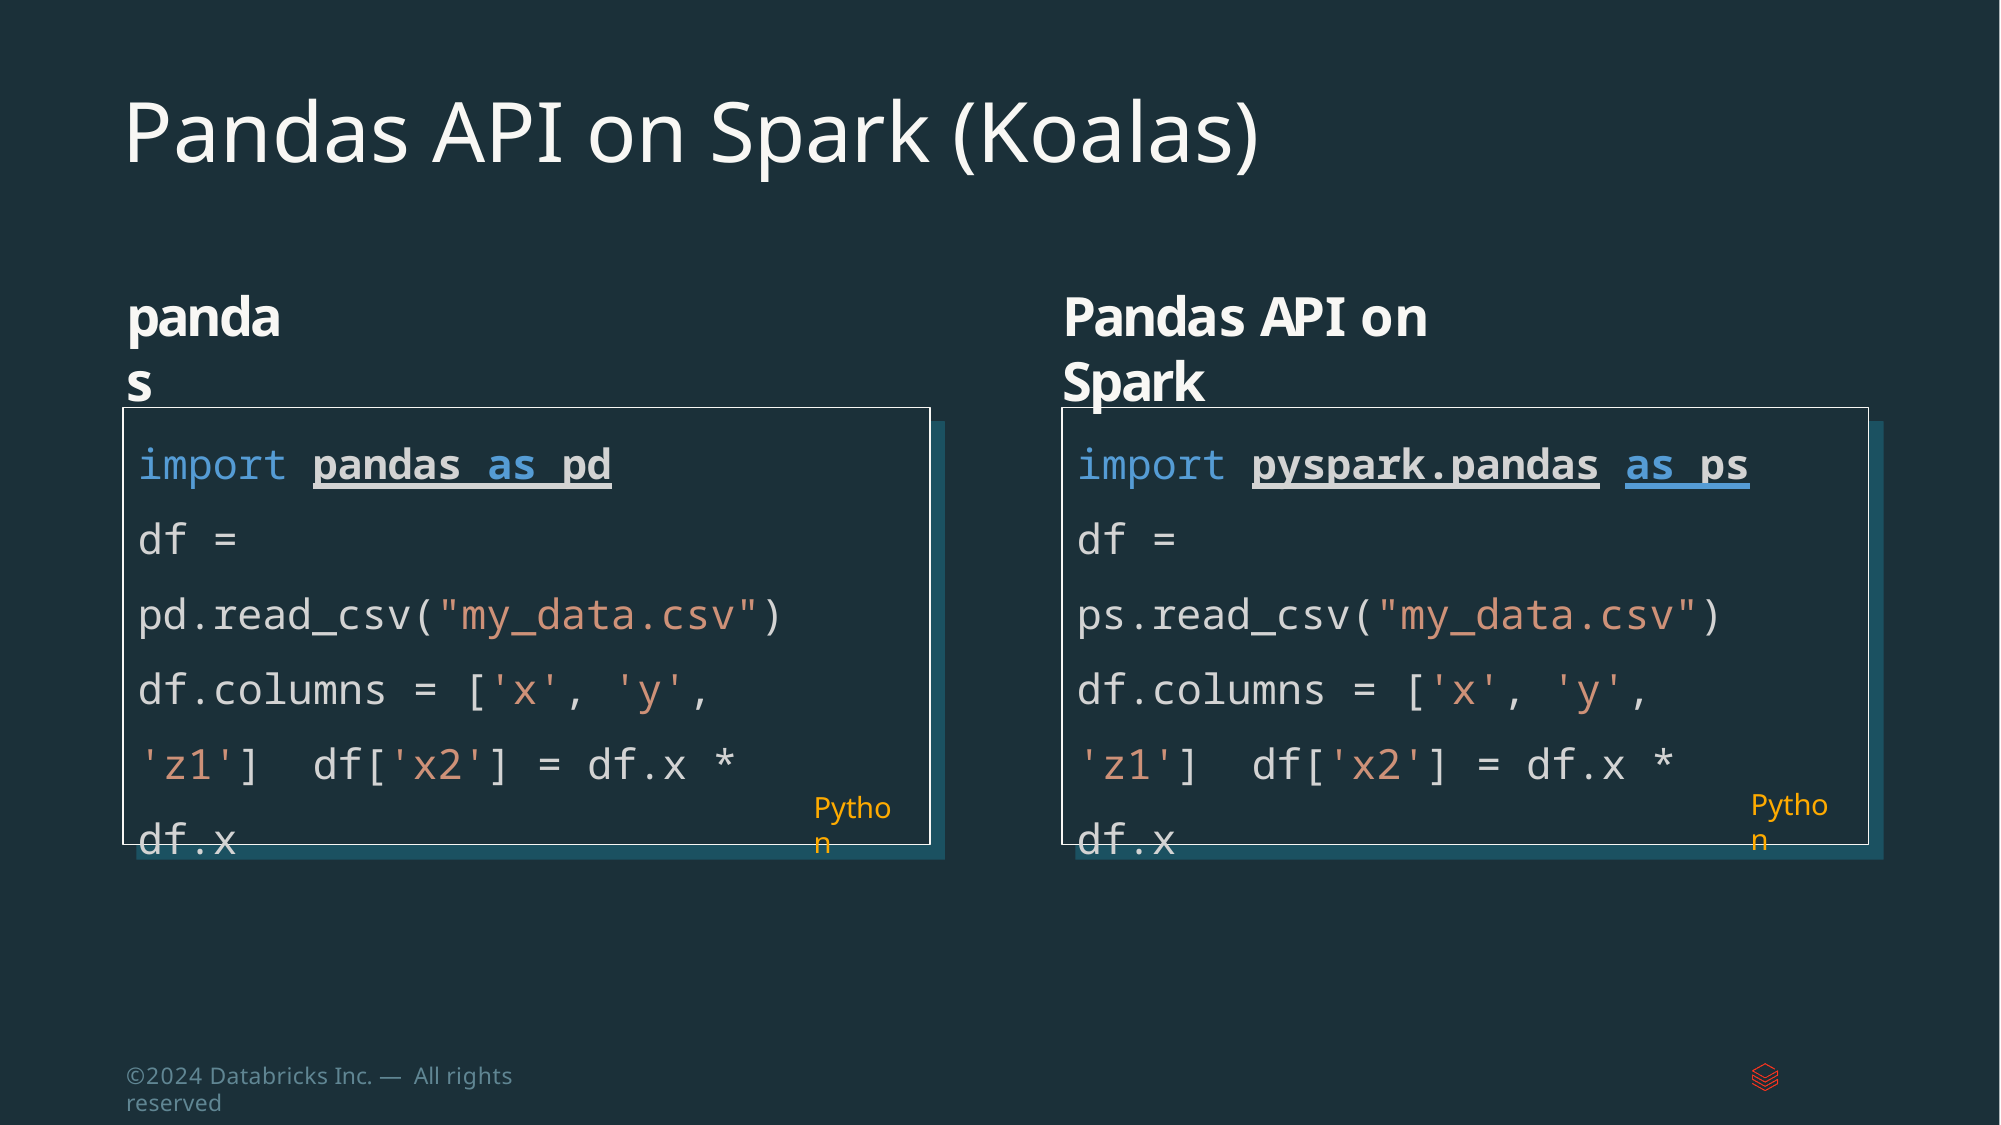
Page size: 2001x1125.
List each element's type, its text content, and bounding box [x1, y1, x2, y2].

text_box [1060, 406, 1884, 861]
text_box Pandas API on Spark [1060, 280, 1561, 406]
text_box ©2024 Databricks Inc. — All rights reserved [123, 1059, 583, 1117]
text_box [121, 406, 946, 861]
title Pandas API on Spark (Koalas) [120, 76, 1268, 267]
text_box pandas [124, 280, 305, 405]
picture [1749, 1061, 1781, 1093]
